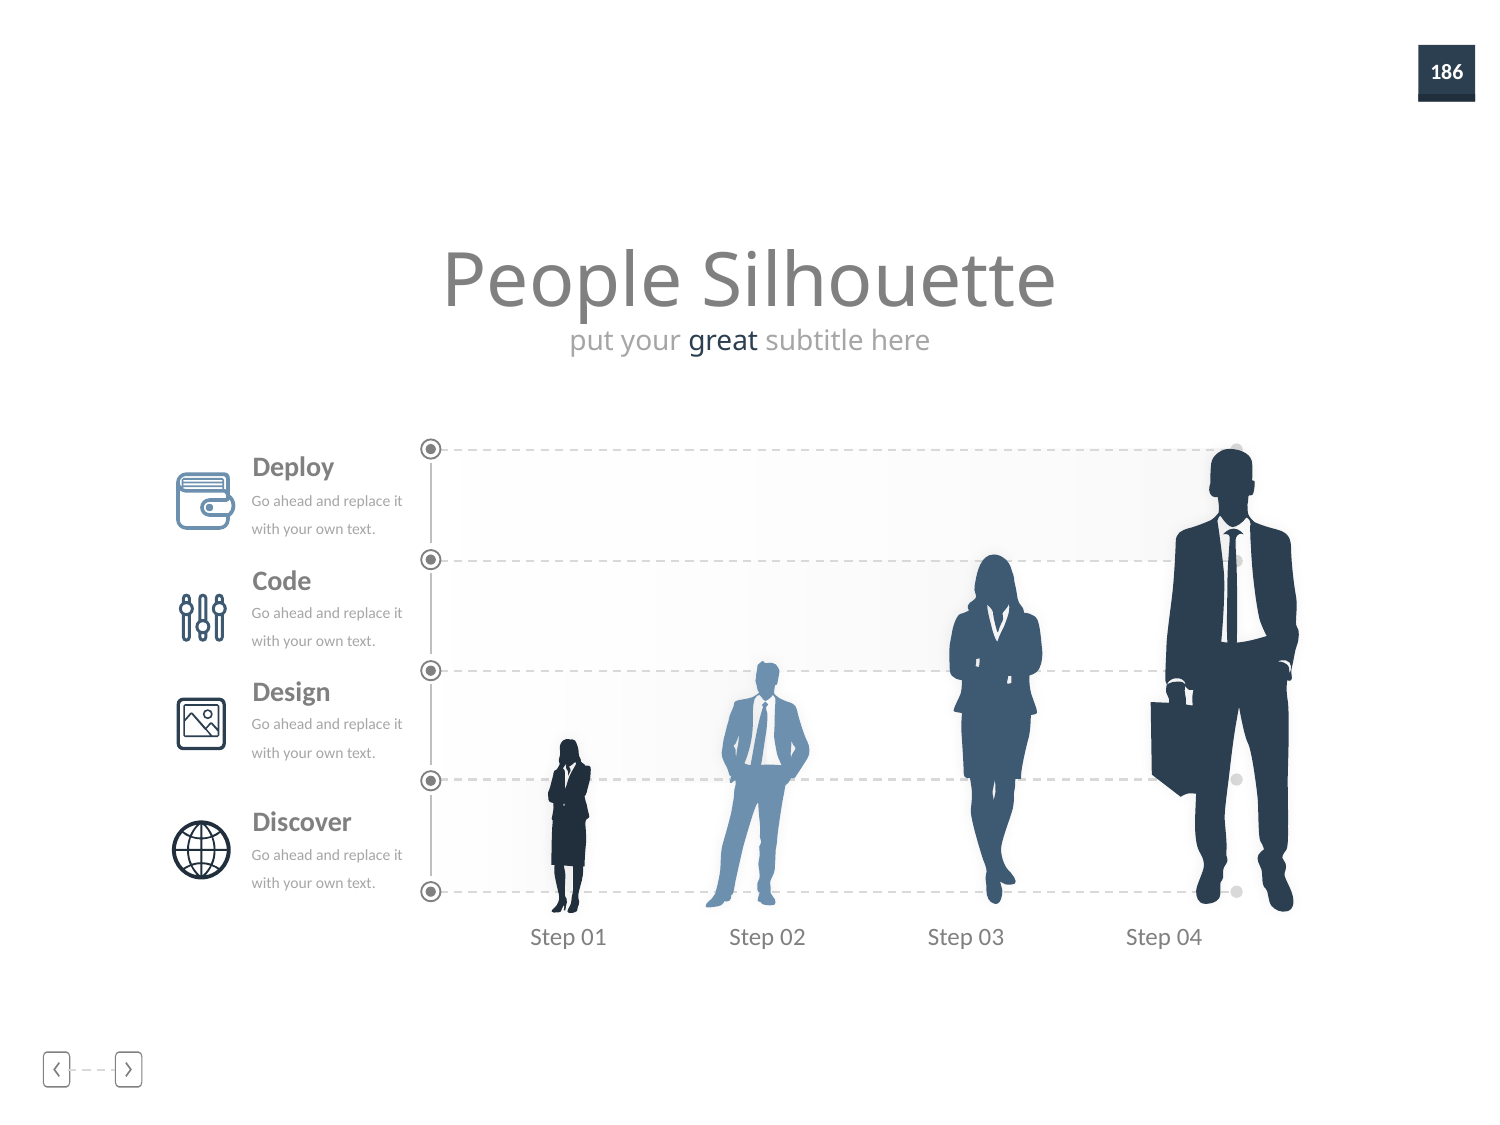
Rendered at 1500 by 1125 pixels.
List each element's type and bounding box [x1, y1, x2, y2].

text_box [426, 224, 1074, 364]
text_box [171, 820, 231, 880]
text_box [714, 913, 821, 958]
text_box [1111, 913, 1218, 958]
text_box [912, 913, 1020, 958]
text_box [176, 697, 226, 751]
text_box [178, 593, 227, 642]
text_box [176, 438, 1299, 958]
